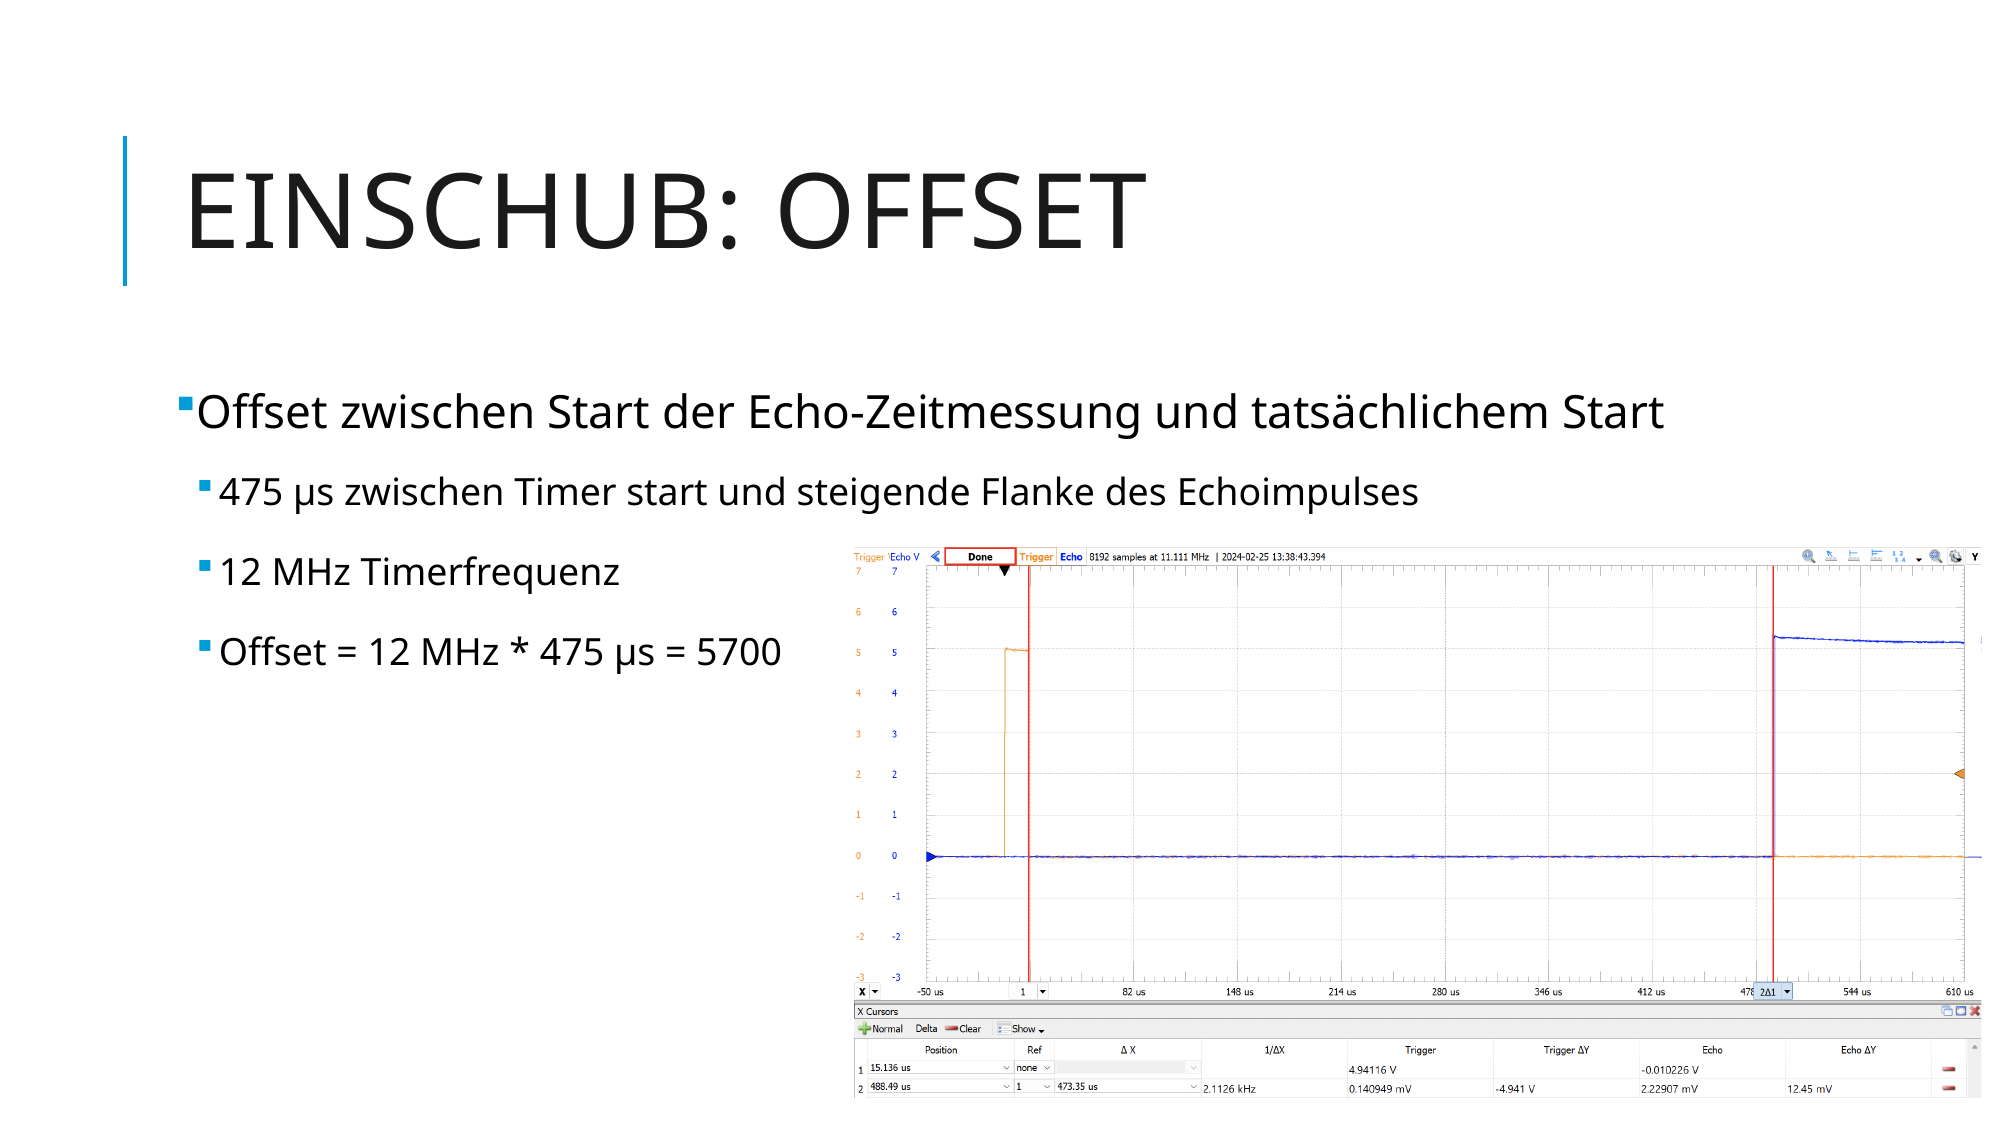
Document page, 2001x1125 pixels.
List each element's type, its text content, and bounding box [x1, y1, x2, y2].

picture [853, 547, 1982, 1098]
list Offset zwischen Start der Echo-Zeitmessung und tatsächlichem Start 475 µs zwischen Timer start und steigende Flanke des Echoimpulses 12 MHz Timerfrequenz Offset = 12 MHz * 475 µs = 5700 [168, 375, 1763, 1035]
title Einschub: Offset [168, 96, 1763, 342]
